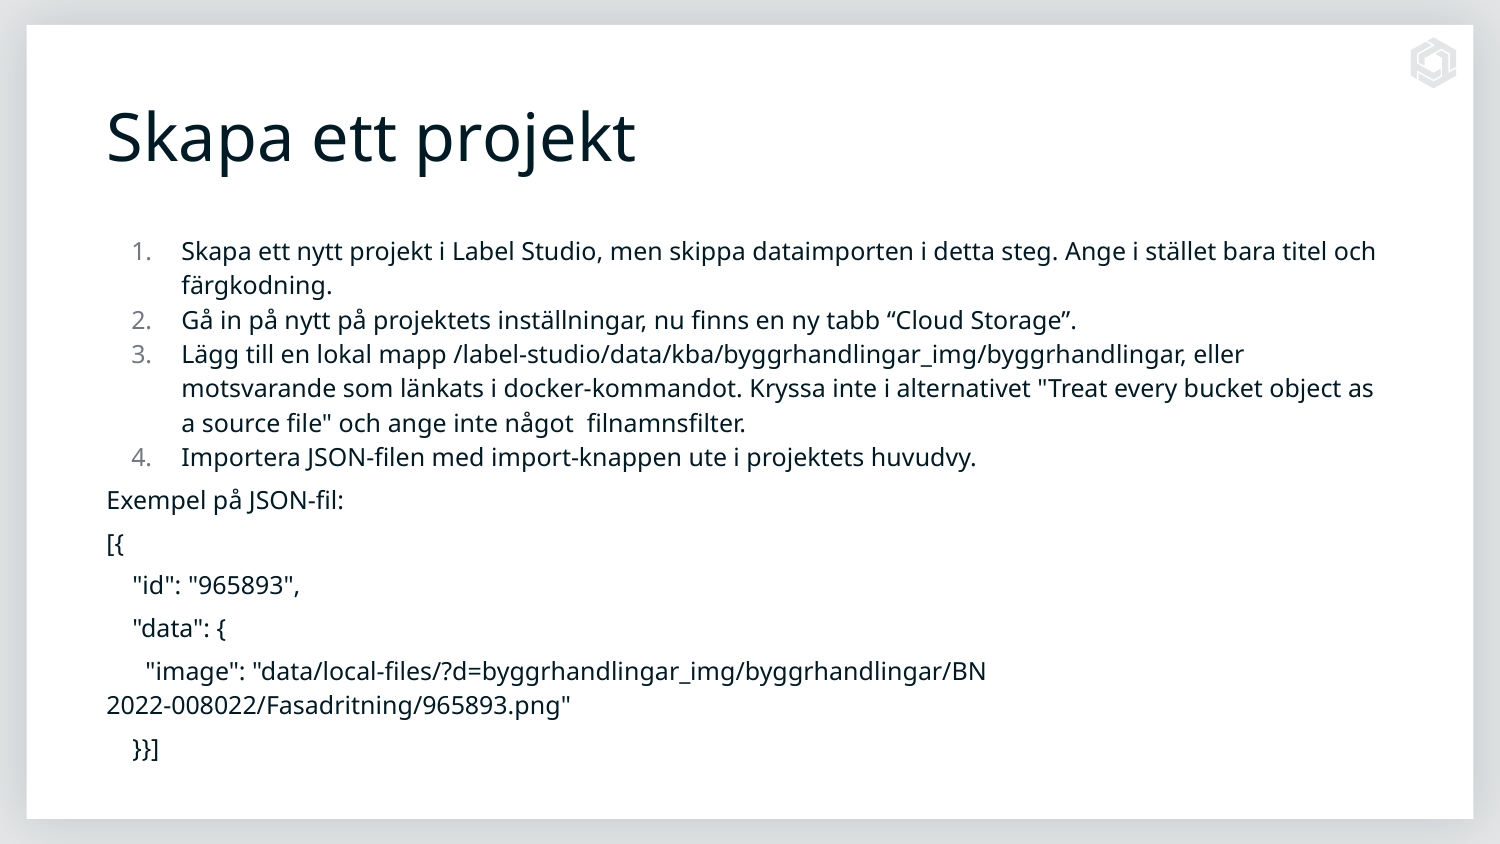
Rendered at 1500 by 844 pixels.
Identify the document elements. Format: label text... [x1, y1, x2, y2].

title Skapa ett projekt [106, 94, 1072, 193]
list Skapa ett nytt projekt i Label Studio, men skippa dataimporten i detta steg. Ange i stället bara titel och färgkodning. Gå in på nytt på projektets inställningar, nu finns en ny tabb “Cloud Storage”. Lägg till en lokal mapp /label-studio/data/kba/byggrhandlingar_img/byggrhandlingar, eller motsvarande som länkats i docker-kommandot. Kryssa inte i alternativet "Treat every bucket object as a source file" och ange inte något filnamnsfilter. Importera JSON-filen med import-knappen ute i projektets huvudvy. Exempel på JSON-fil: [{ "id": "965893", "data": { "image": "data/local-files/?d=byggrhandlingar_img/byggrhandlingar/BN 2022-008022/Fasadritning/965893.png" }}] [106, 230, 1394, 750]
